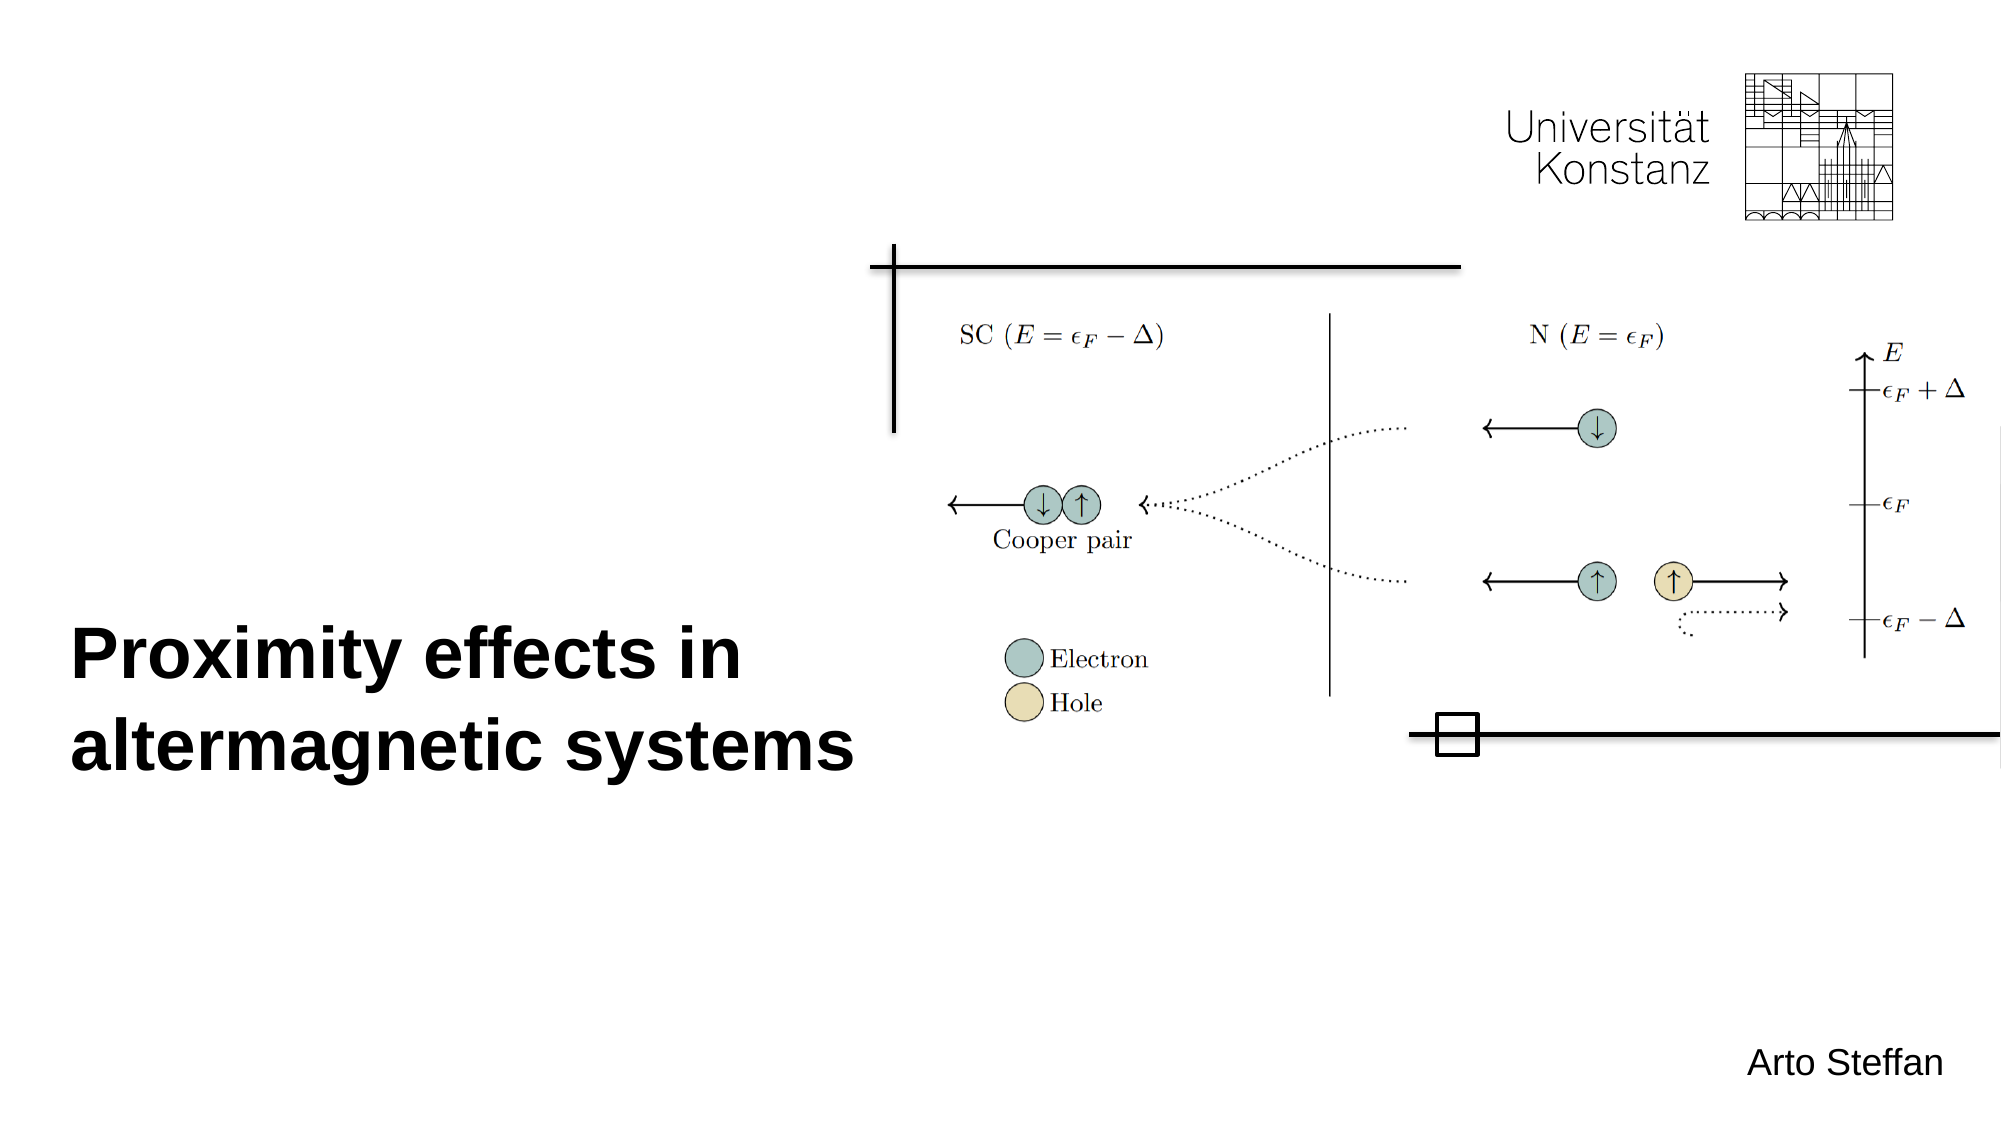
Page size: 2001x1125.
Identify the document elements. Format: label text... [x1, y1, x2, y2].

title Proximity effects in altermagnetic systems [70, 609, 1079, 799]
text_box Arto Steffan [1732, 1030, 1981, 1091]
picture [904, 293, 2000, 738]
text_box [1435, 746, 1480, 757]
